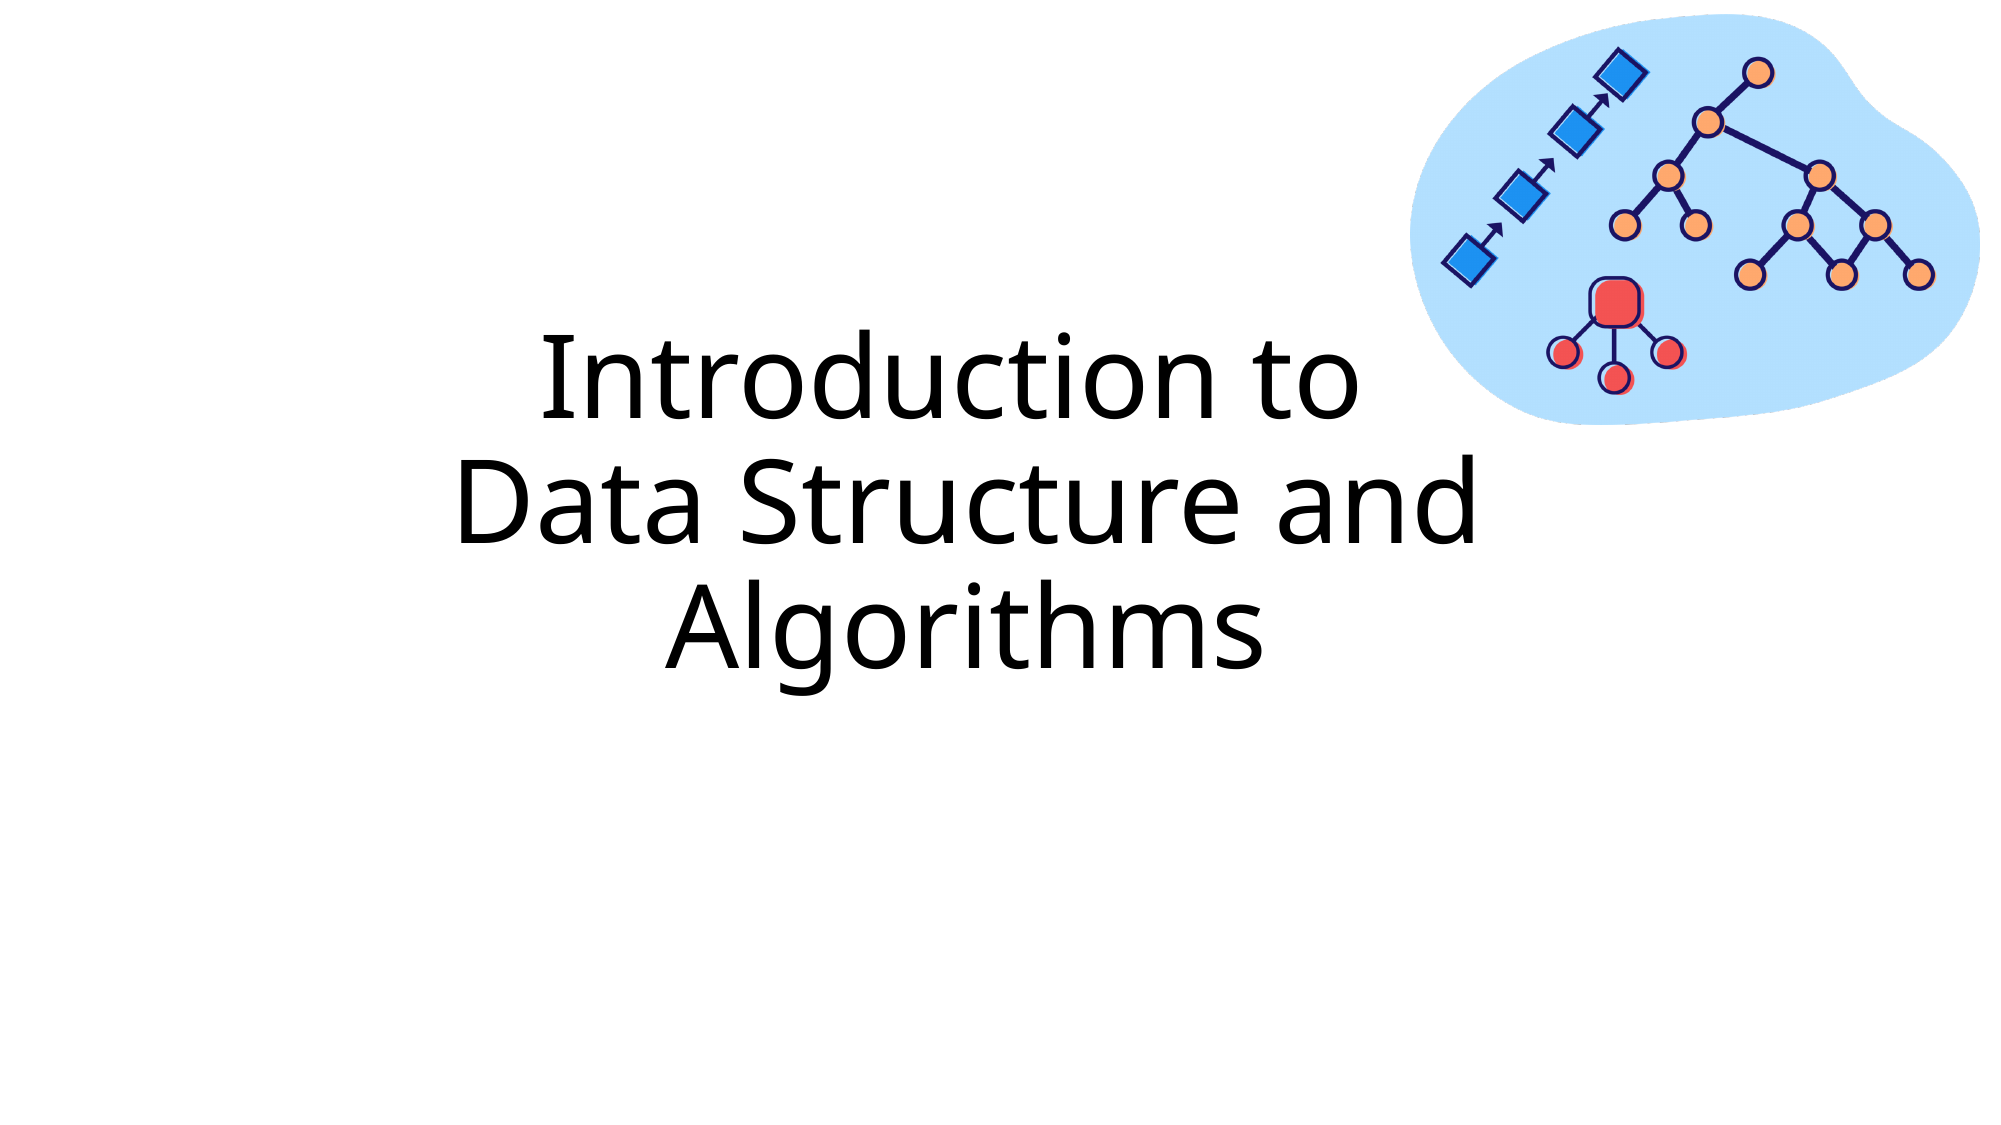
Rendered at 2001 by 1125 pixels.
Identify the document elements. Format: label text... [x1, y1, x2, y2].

title Introduction to Data Structure and Algorithms [216, 310, 1717, 702]
picture [1410, 14, 1980, 425]
